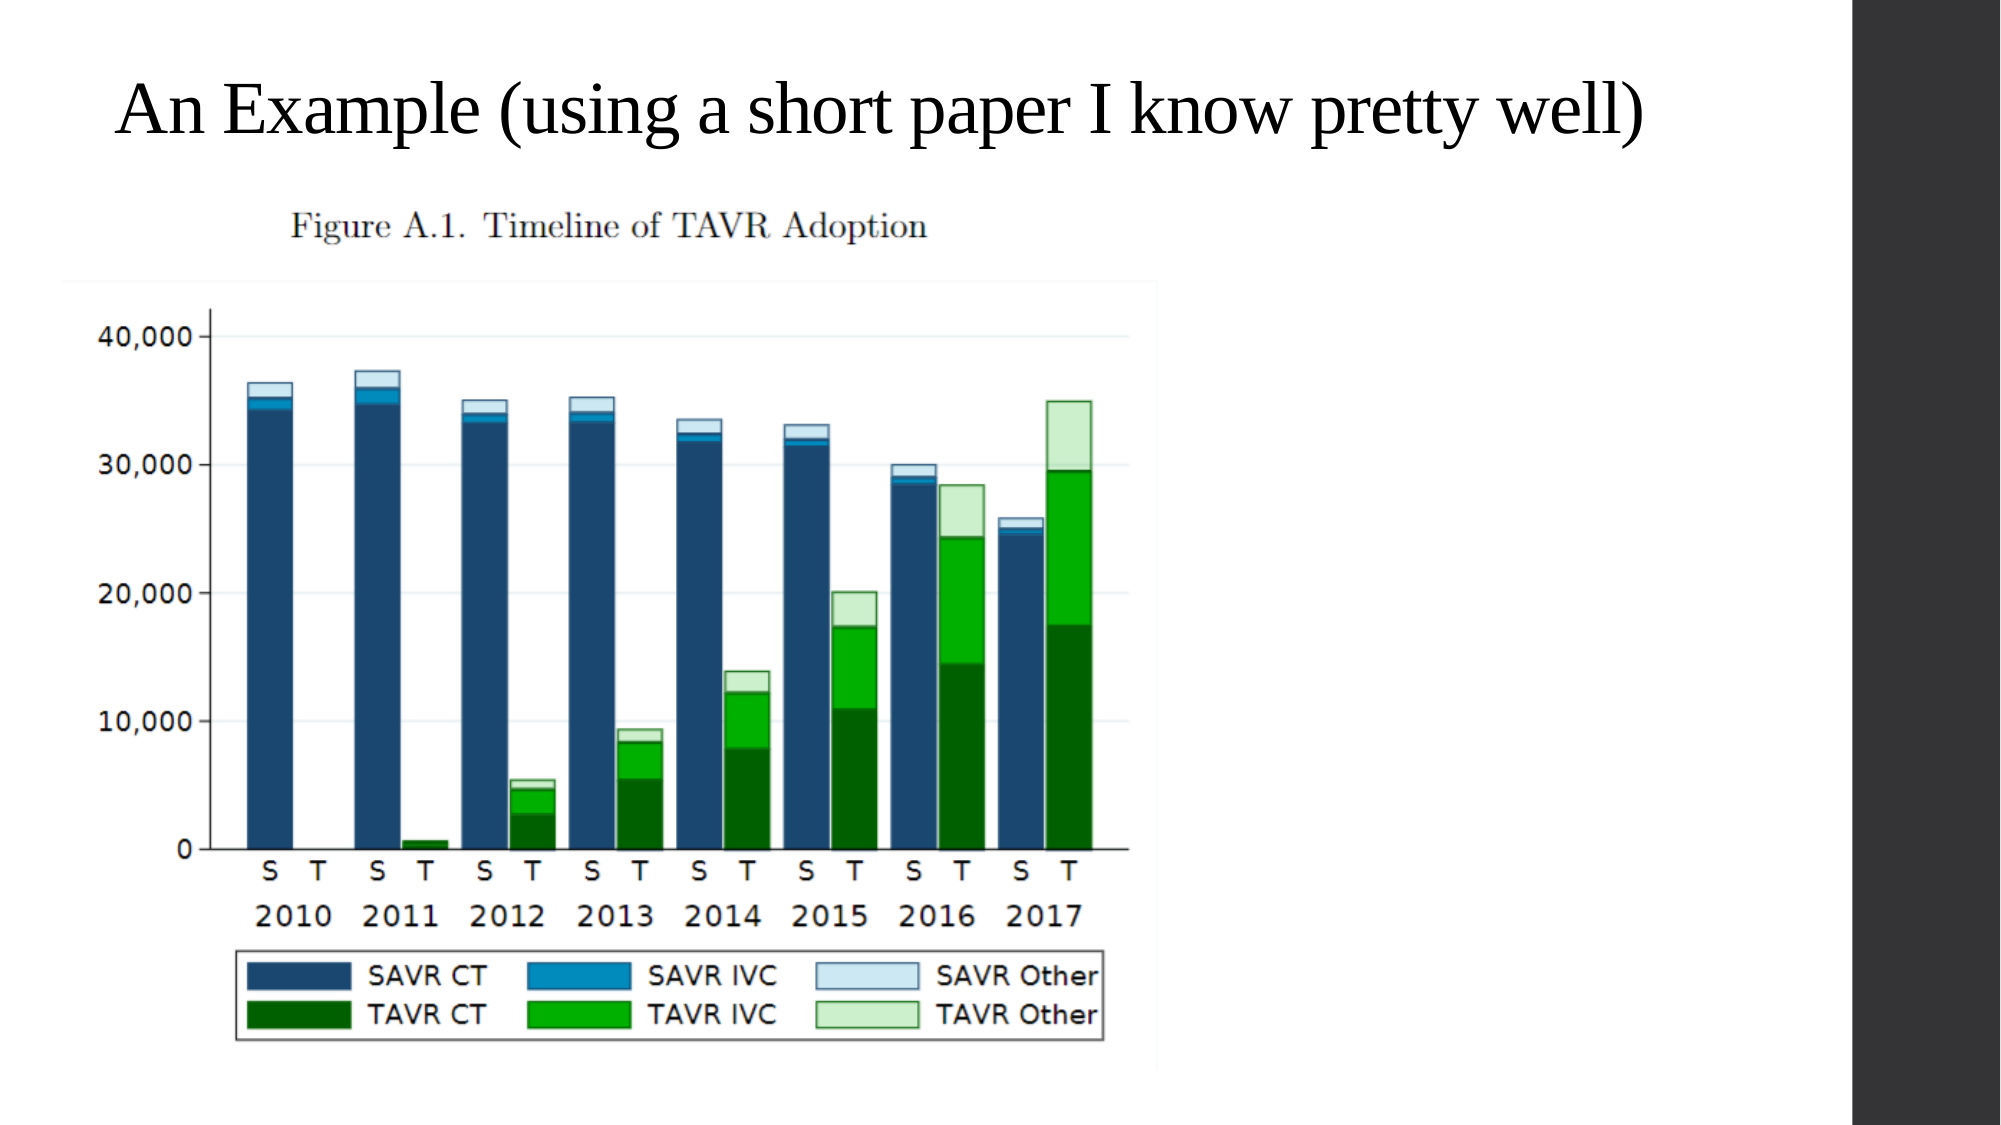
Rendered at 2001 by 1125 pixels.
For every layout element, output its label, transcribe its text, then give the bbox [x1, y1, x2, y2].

picture [62, 180, 1176, 1070]
title An Example (using a short paper I know pretty well) [99, 55, 1813, 158]
